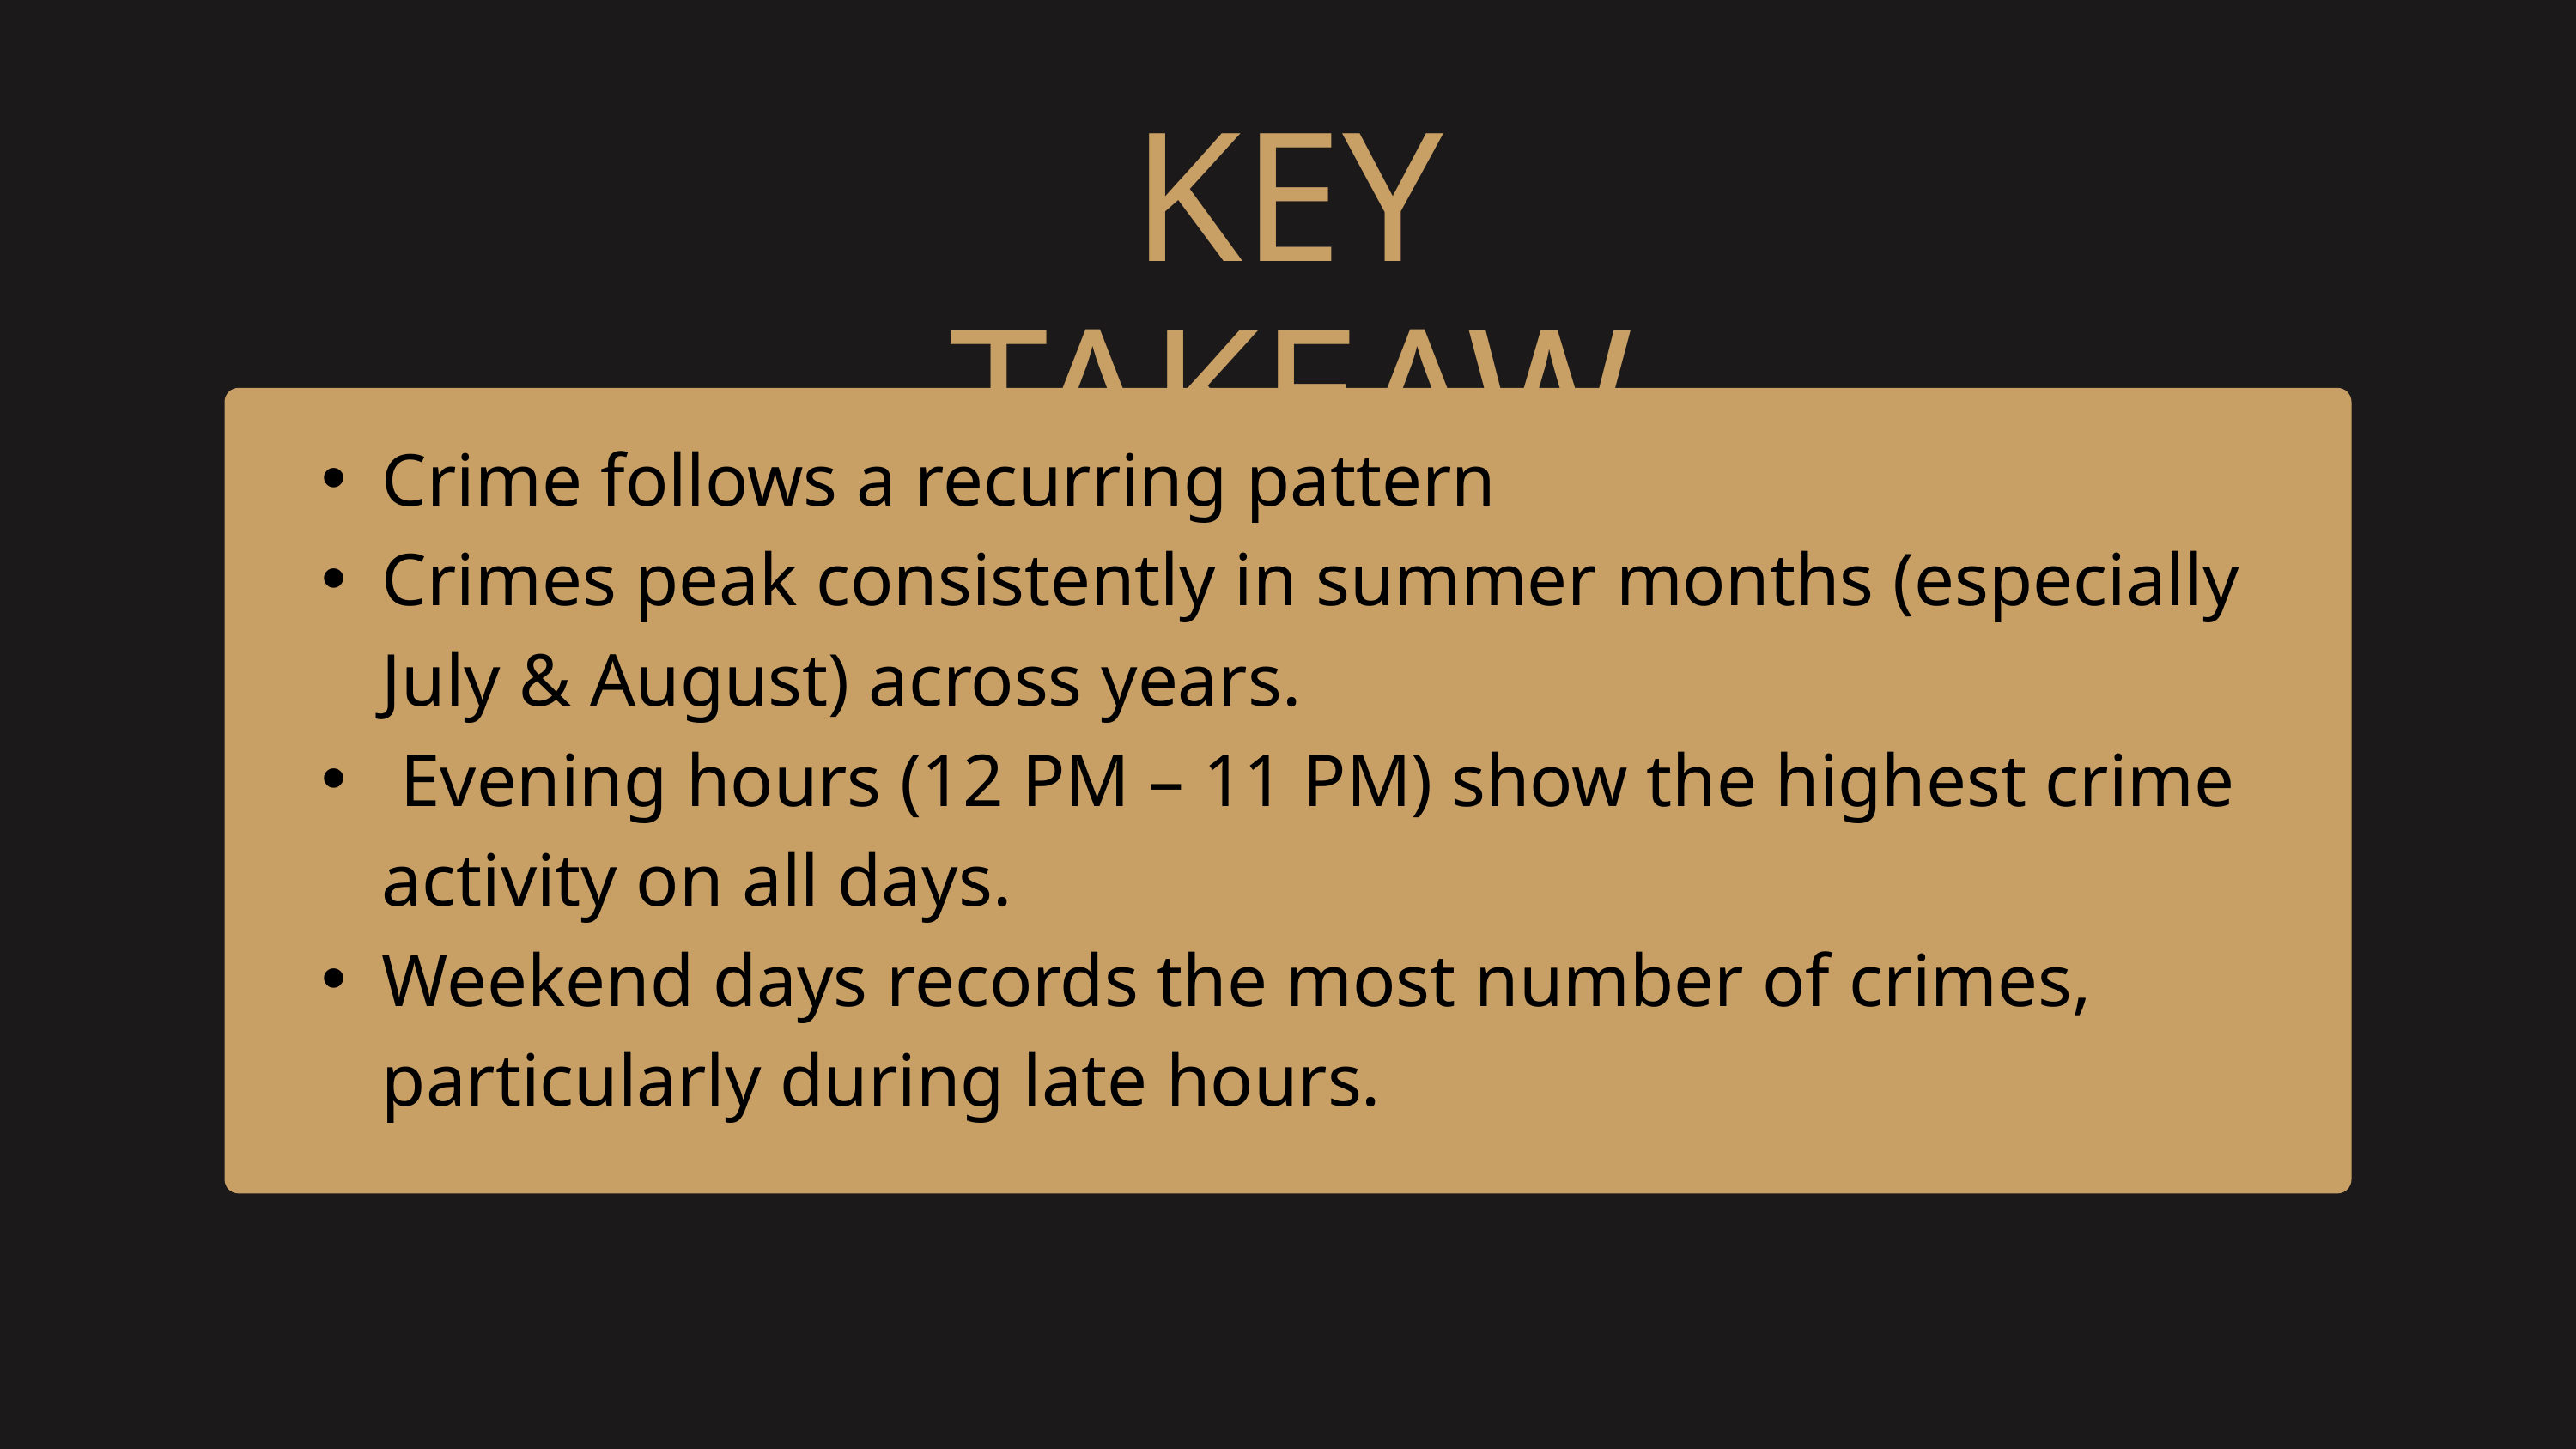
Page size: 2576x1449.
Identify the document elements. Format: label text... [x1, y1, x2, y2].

text_box KEY TAKEAWAYS [901, 100, 1675, 385]
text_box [224, 387, 2352, 1194]
